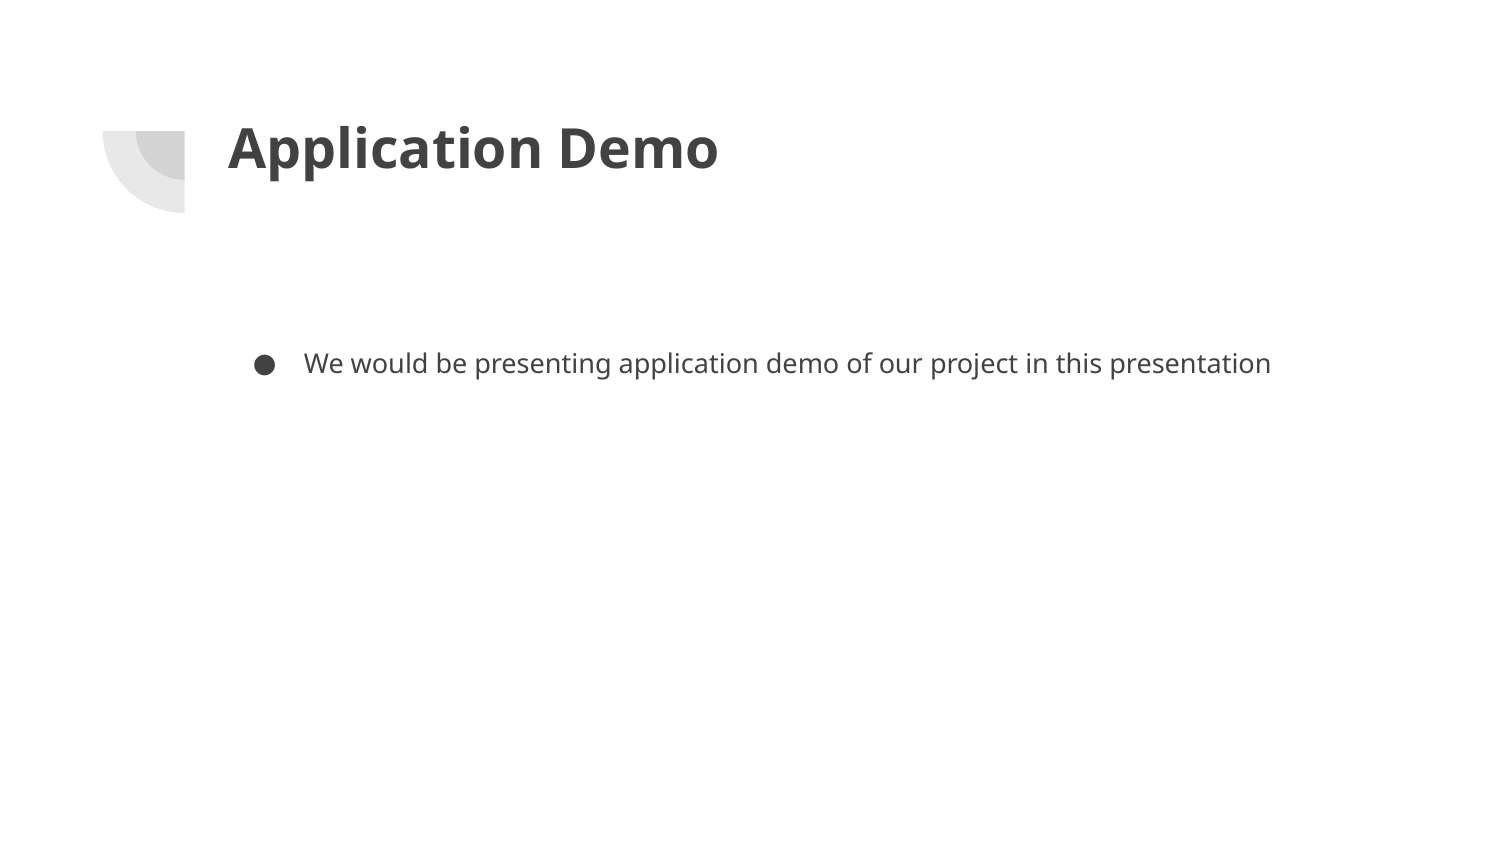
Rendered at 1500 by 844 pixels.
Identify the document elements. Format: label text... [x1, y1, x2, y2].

title Application Demo [213, 98, 1368, 263]
list We would be presenting application demo of our project in this presentation [213, 326, 1368, 744]
